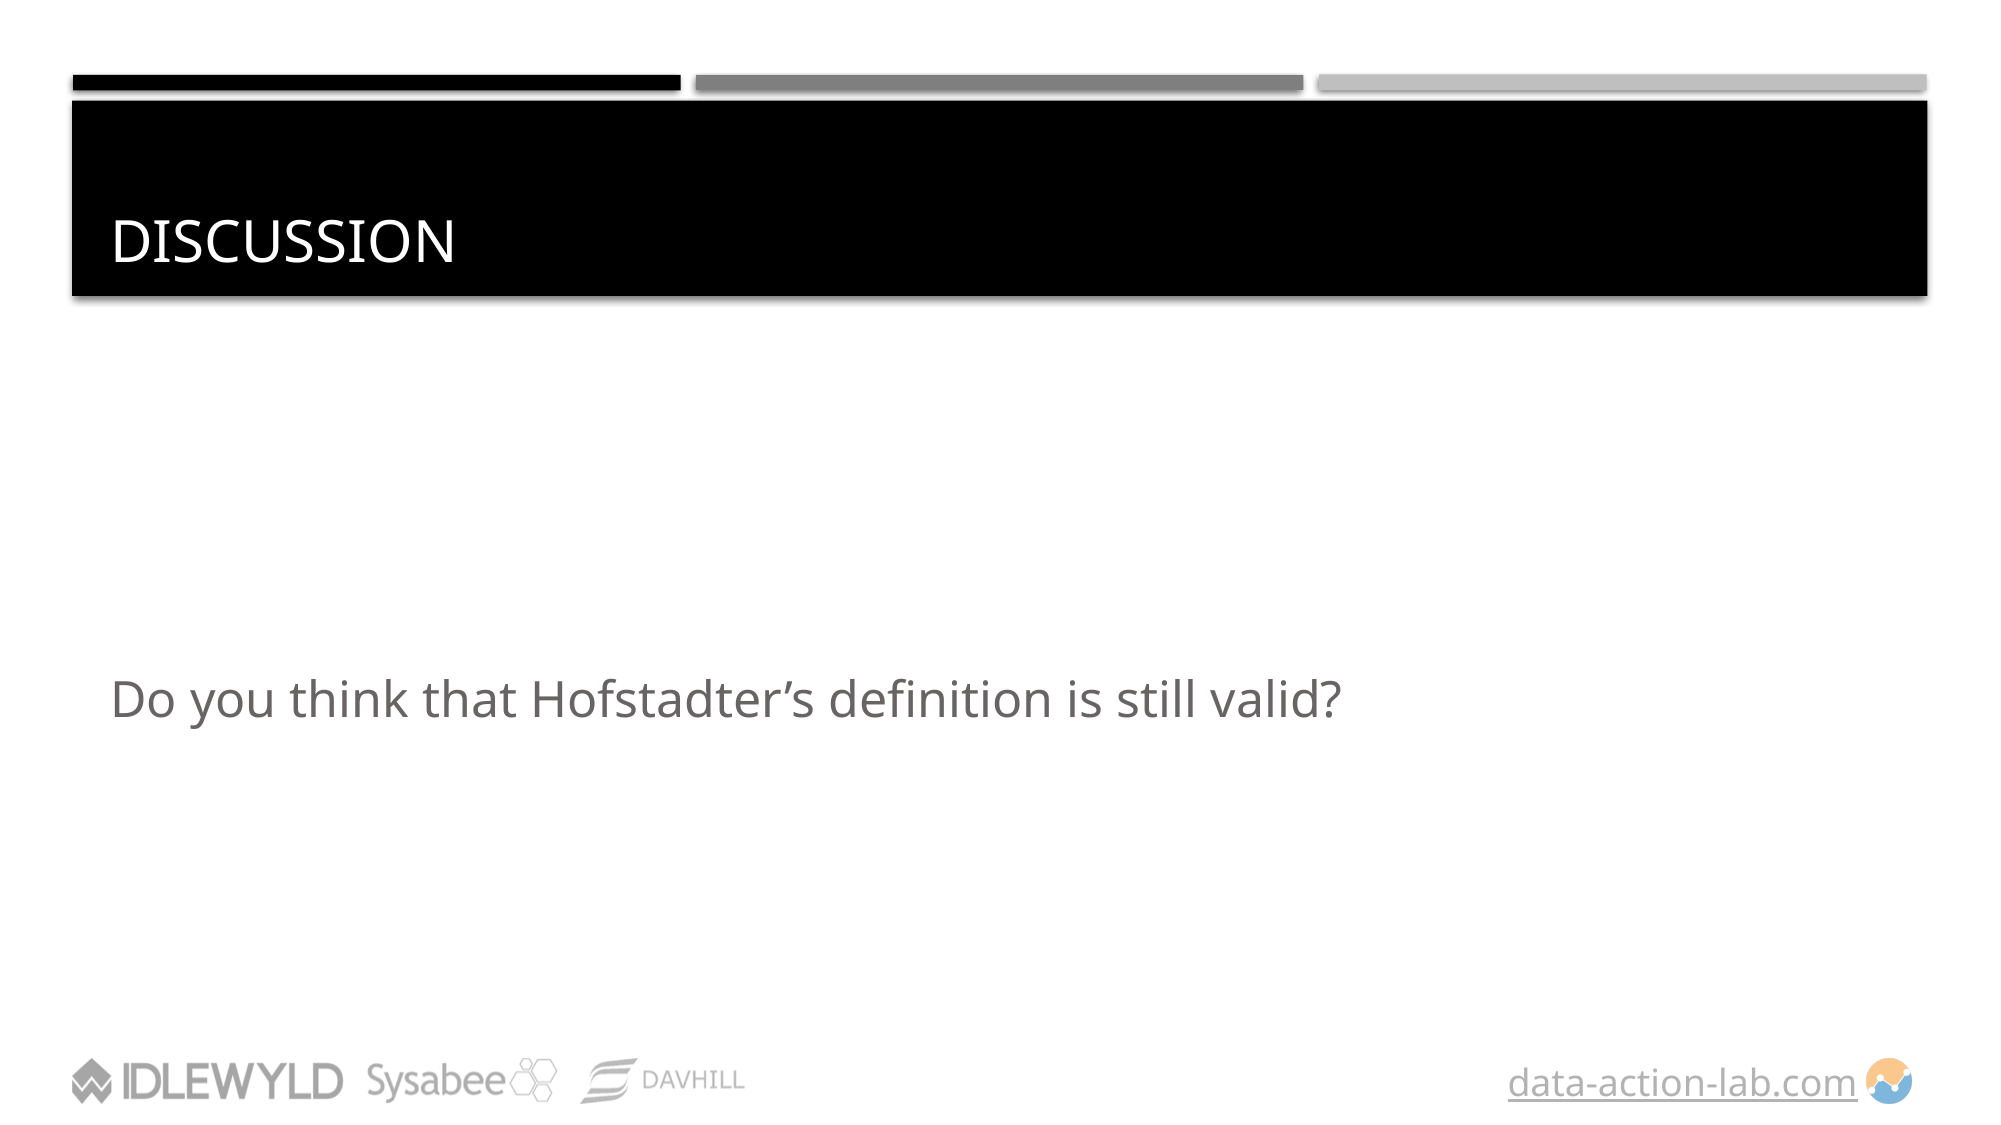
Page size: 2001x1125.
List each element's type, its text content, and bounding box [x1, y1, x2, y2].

picture [72, 1058, 745, 1104]
title DISCUSSION [95, 115, 1905, 282]
list Do you think that Hofstadter’s definition is still valid? [95, 357, 1905, 1037]
